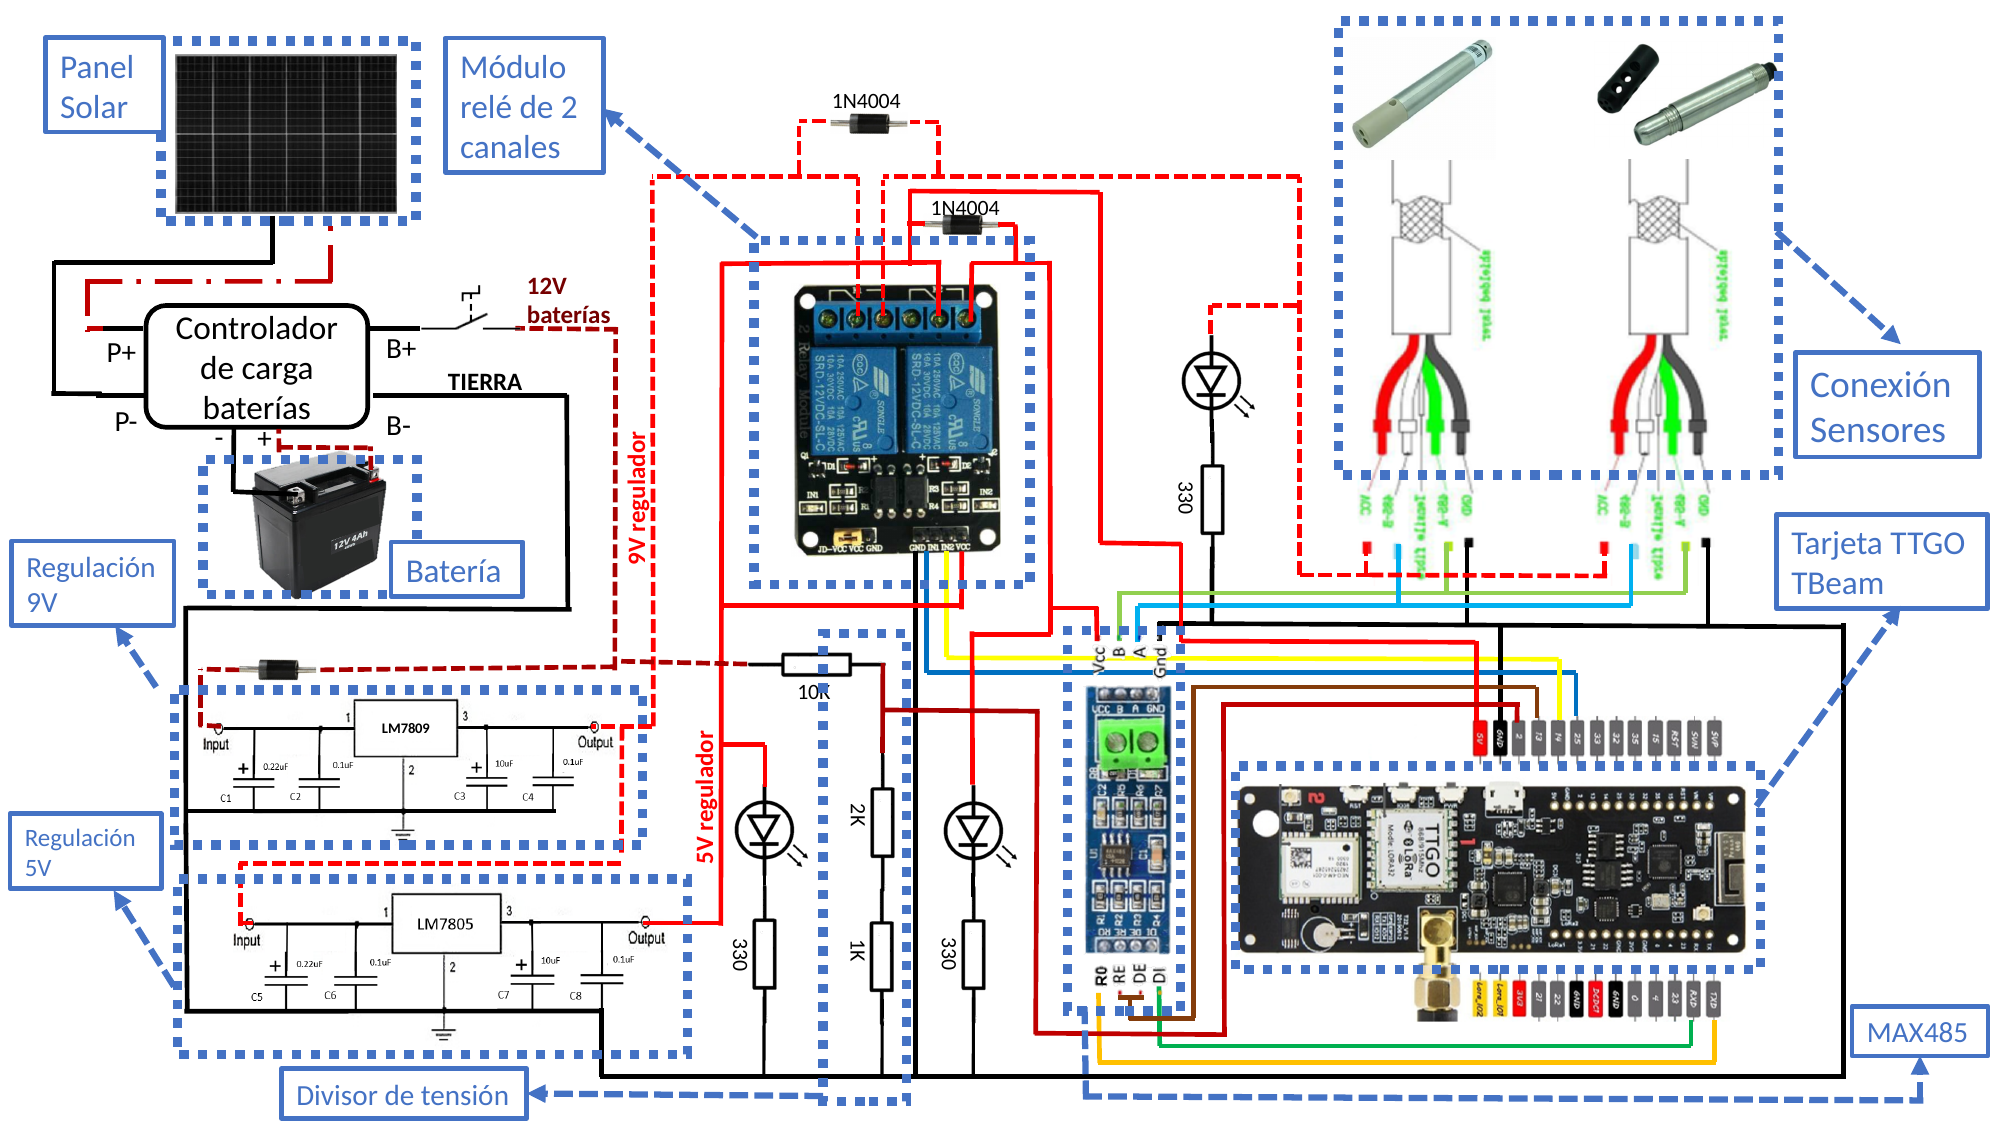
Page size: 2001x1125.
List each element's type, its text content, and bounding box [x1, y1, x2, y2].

text_box [911, 240, 1015, 315]
text_box MAX485 [1852, 1006, 1988, 1056]
text_box [822, 1077, 908, 1103]
picture [229, 873, 677, 1063]
text_box 12V baterías [512, 261, 651, 337]
picture [1449, 576, 1465, 586]
text_box Batería [395, 541, 523, 597]
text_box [602, 108, 757, 238]
text_box [176, 878, 229, 1055]
text_box B+ [371, 329, 432, 372]
picture [747, 594, 830, 734]
picture [1469, 576, 1501, 586]
text_box [624, 727, 644, 846]
picture [1348, 576, 1395, 586]
text_box [883, 240, 910, 262]
picture [1348, 476, 1501, 574]
text_box [753, 264, 1031, 585]
picture [229, 1012, 601, 1063]
text_box [1067, 630, 1083, 657]
text_box B- [371, 398, 426, 449]
text_box [1130, 1002, 1158, 1012]
text_box [1100, 1002, 1129, 1012]
picture [1083, 627, 1176, 1002]
picture [203, 685, 624, 859]
text_box [202, 459, 244, 595]
picture [960, 884, 987, 1025]
text_box [1176, 660, 1182, 672]
text_box 330 [1166, 466, 1199, 535]
text_box [1016, 240, 1031, 262]
text_box B+ [371, 321, 394, 328]
picture [723, 784, 818, 877]
text_box [1338, 20, 1779, 296]
picture [751, 884, 778, 1024]
text_box 1N4004 [817, 79, 943, 121]
text_box [858, 240, 882, 262]
text_box [173, 689, 185, 846]
text_box [160, 40, 417, 222]
text_box 1N4004 [915, 186, 1042, 191]
text_box [186, 689, 203, 846]
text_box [1776, 231, 1901, 345]
text_box P+ [91, 325, 152, 376]
picture [923, 213, 1000, 235]
text_box 330 [721, 923, 751, 991]
text_box [753, 240, 857, 262]
picture [1586, 476, 1738, 586]
text_box - [199, 410, 239, 461]
picture [244, 449, 395, 600]
text_box [1176, 630, 1182, 657]
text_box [1756, 605, 1901, 807]
text_box Panel Solar [45, 37, 164, 132]
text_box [1160, 623, 1180, 627]
text_box [1338, 448, 1779, 476]
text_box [316, 666, 615, 670]
picture [175, 54, 397, 214]
text_box [1160, 673, 1182, 1012]
text_box [1748, 765, 1761, 971]
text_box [113, 890, 175, 987]
text_box [395, 459, 418, 541]
picture [1350, 37, 1496, 160]
text_box [624, 689, 644, 726]
text_box [1067, 673, 1098, 1012]
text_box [233, 491, 298, 495]
text_box Regulación 9V [11, 541, 174, 626]
text_box 330 [930, 922, 960, 990]
picture [1402, 576, 1444, 586]
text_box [1083, 1096, 1924, 1101]
text_box 1N4004 [915, 193, 1042, 228]
text_box 5V regulador [680, 708, 720, 880]
text_box TIERRA [433, 357, 572, 403]
picture [1300, 296, 1876, 448]
picture [830, 112, 908, 134]
text_box + [242, 412, 288, 459]
text_box Módulo relé de 2 canales [445, 38, 604, 173]
picture [1171, 296, 1299, 570]
text_box 10K [782, 670, 803, 712]
picture [869, 753, 896, 1027]
picture [759, 315, 1033, 525]
text_box Tarjeta TTGO TBeam [1776, 514, 1988, 609]
picture [239, 659, 317, 681]
picture [1230, 712, 1748, 1027]
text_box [115, 625, 157, 687]
text_box Regulación 5V [10, 813, 162, 889]
text_box [822, 633, 908, 1076]
text_box P- [99, 394, 153, 445]
text_box [677, 923, 689, 1055]
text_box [1181, 623, 1756, 627]
text_box Controlador de carga baterías [144, 304, 369, 429]
text_box 9V regulador [616, 408, 652, 580]
picture [1593, 41, 1779, 148]
text_box Divisor de tensión [281, 1068, 527, 1119]
picture [933, 785, 1027, 878]
text_box Conexión Sensores [1795, 352, 1980, 458]
text_box [1067, 660, 1083, 672]
picture [394, 283, 548, 345]
text_box [677, 878, 689, 922]
text_box 9V regulador [654, 408, 658, 580]
